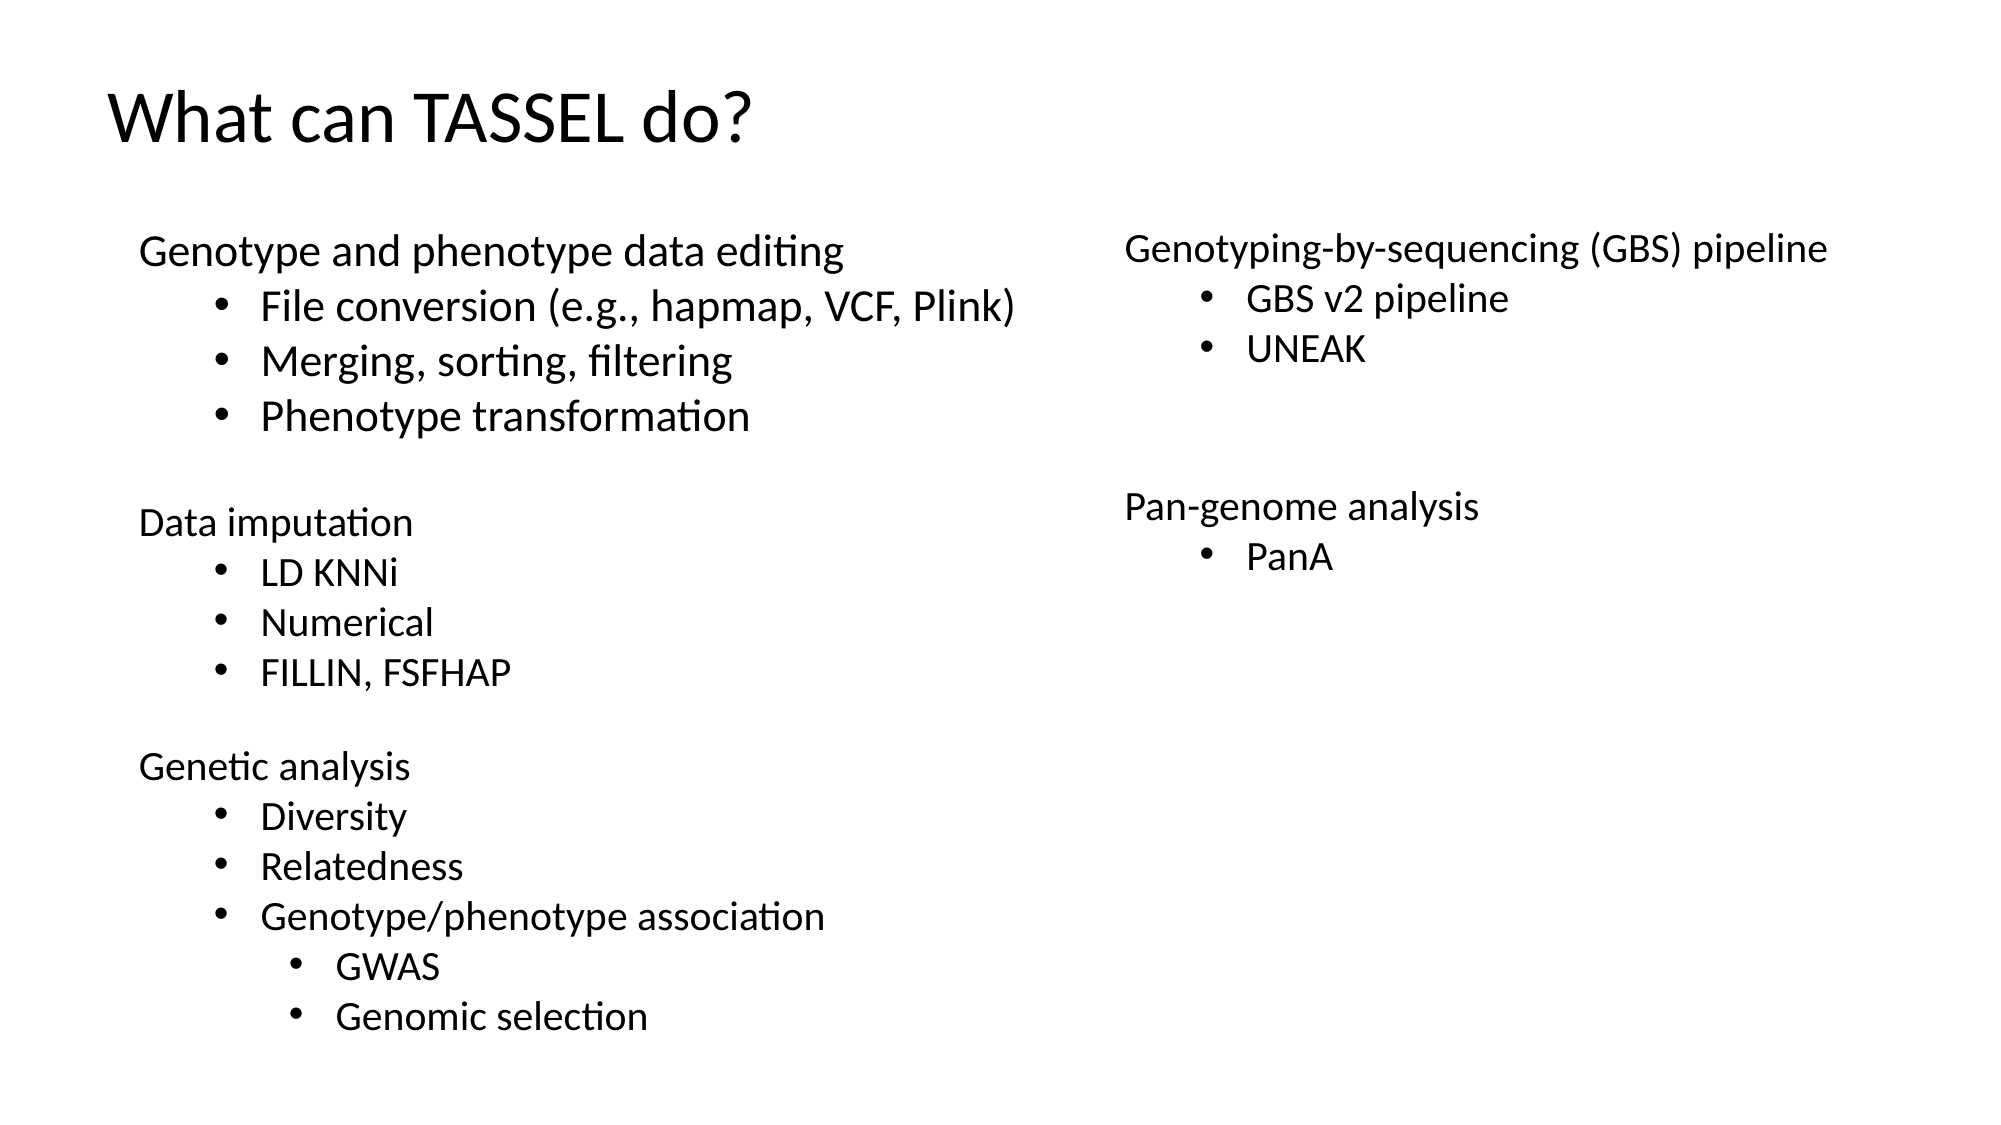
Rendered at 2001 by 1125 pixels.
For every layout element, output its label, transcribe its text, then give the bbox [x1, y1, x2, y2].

text_box Data imputation LD KNNi Numerical FILLIN, FSFHAP [123, 487, 658, 702]
text_box Genotyping-by-sequencing (GBS) pipeline GBS v2 pipeline UNEAK [1109, 213, 1895, 379]
text_box Genotype and phenotype data editing File conversion (e.g., hapmap, VCF, Plink) Merging, sorting, filtering Phenotype transformation [123, 213, 1055, 449]
text_box Pan-genome analysis PanA [1109, 471, 1532, 586]
text_box What can TASSEL do? [92, 60, 847, 166]
text_box Genetic analysis Diversity Relatedness Genotype/phenotype association GWAS Genomic selection [123, 731, 847, 1046]
